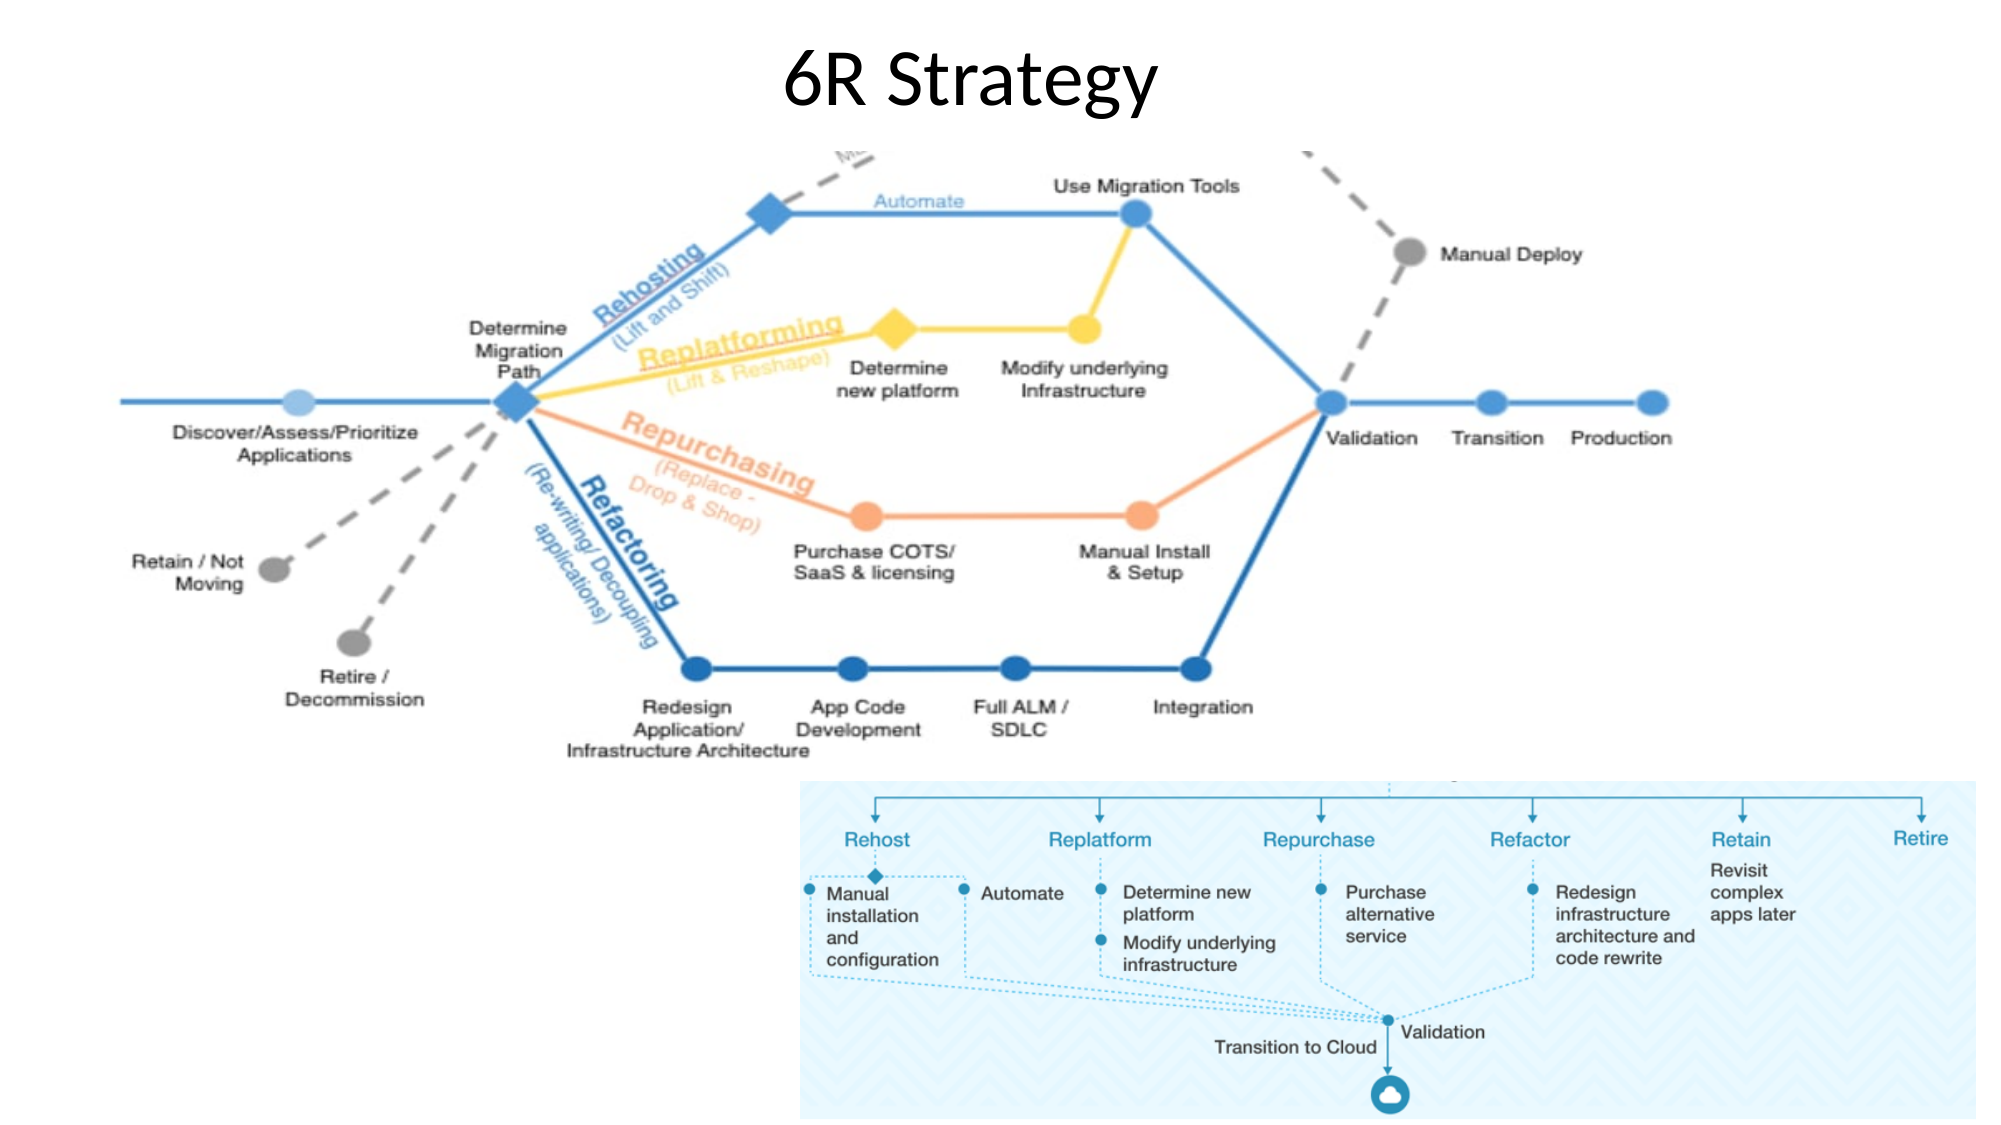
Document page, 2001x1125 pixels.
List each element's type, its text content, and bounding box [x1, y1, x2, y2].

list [58, 151, 1718, 761]
picture [799, 780, 1976, 1125]
title 6R Strategy [767, 27, 1273, 131]
